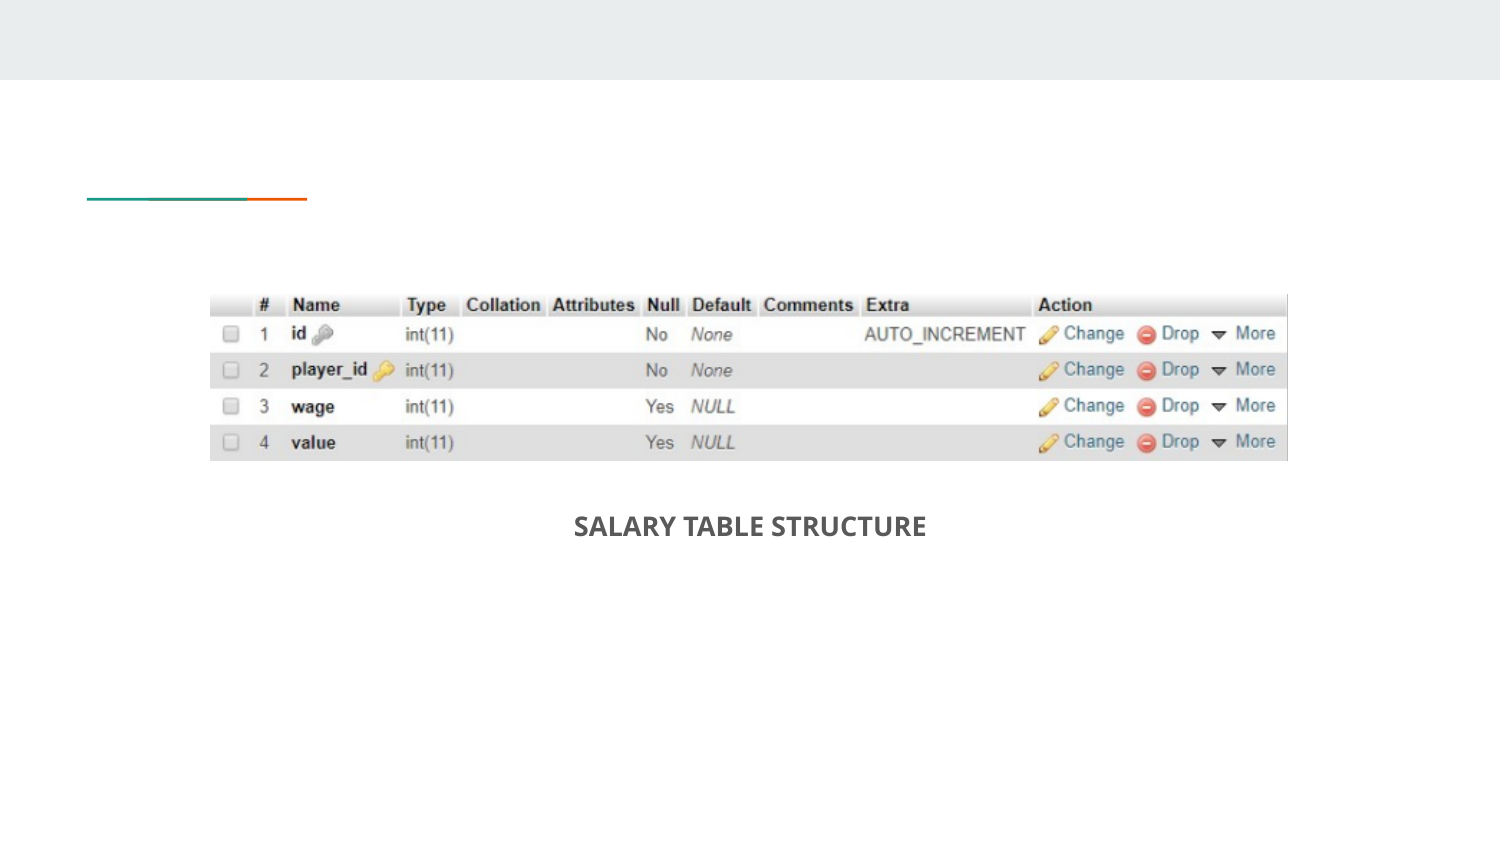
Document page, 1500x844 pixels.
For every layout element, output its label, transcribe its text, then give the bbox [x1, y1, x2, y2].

list SALARY TABLE STRUCTURE [119, 486, 1381, 712]
picture [210, 294, 1290, 461]
